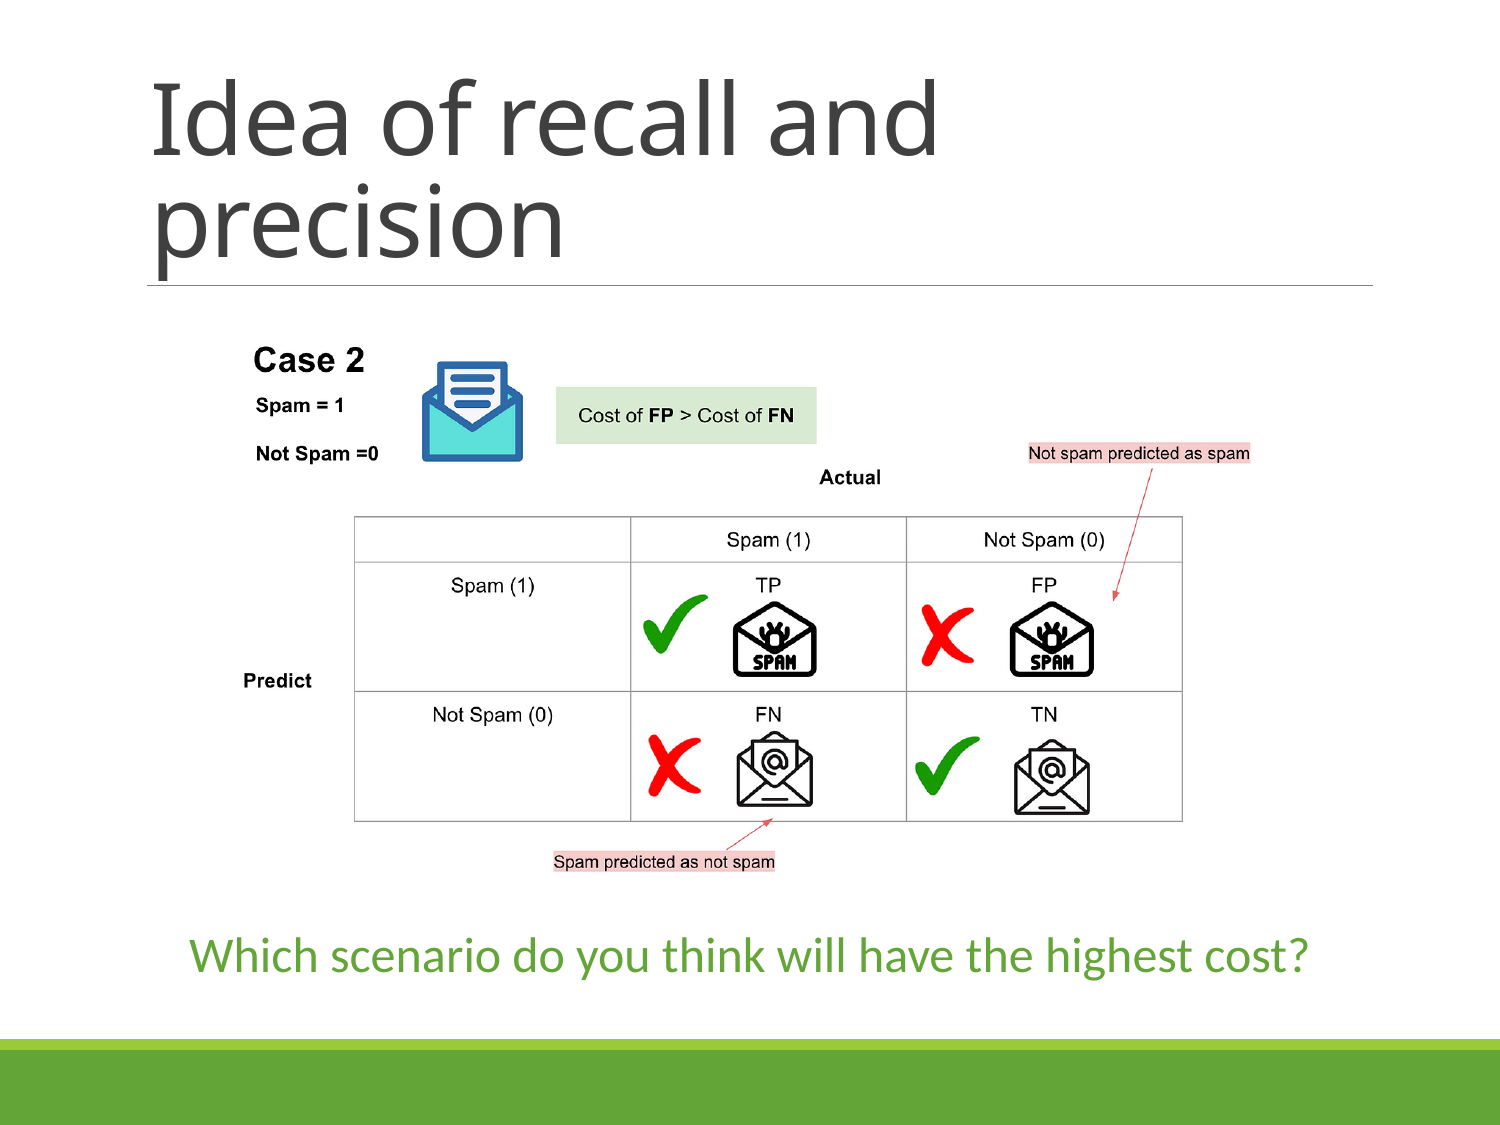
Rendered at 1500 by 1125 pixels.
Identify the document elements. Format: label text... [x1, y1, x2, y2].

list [235, 338, 1264, 882]
text_box Which scenario do you think will have the highest cost? [116, 915, 1384, 991]
title Idea of recall and precision [135, 47, 1373, 285]
